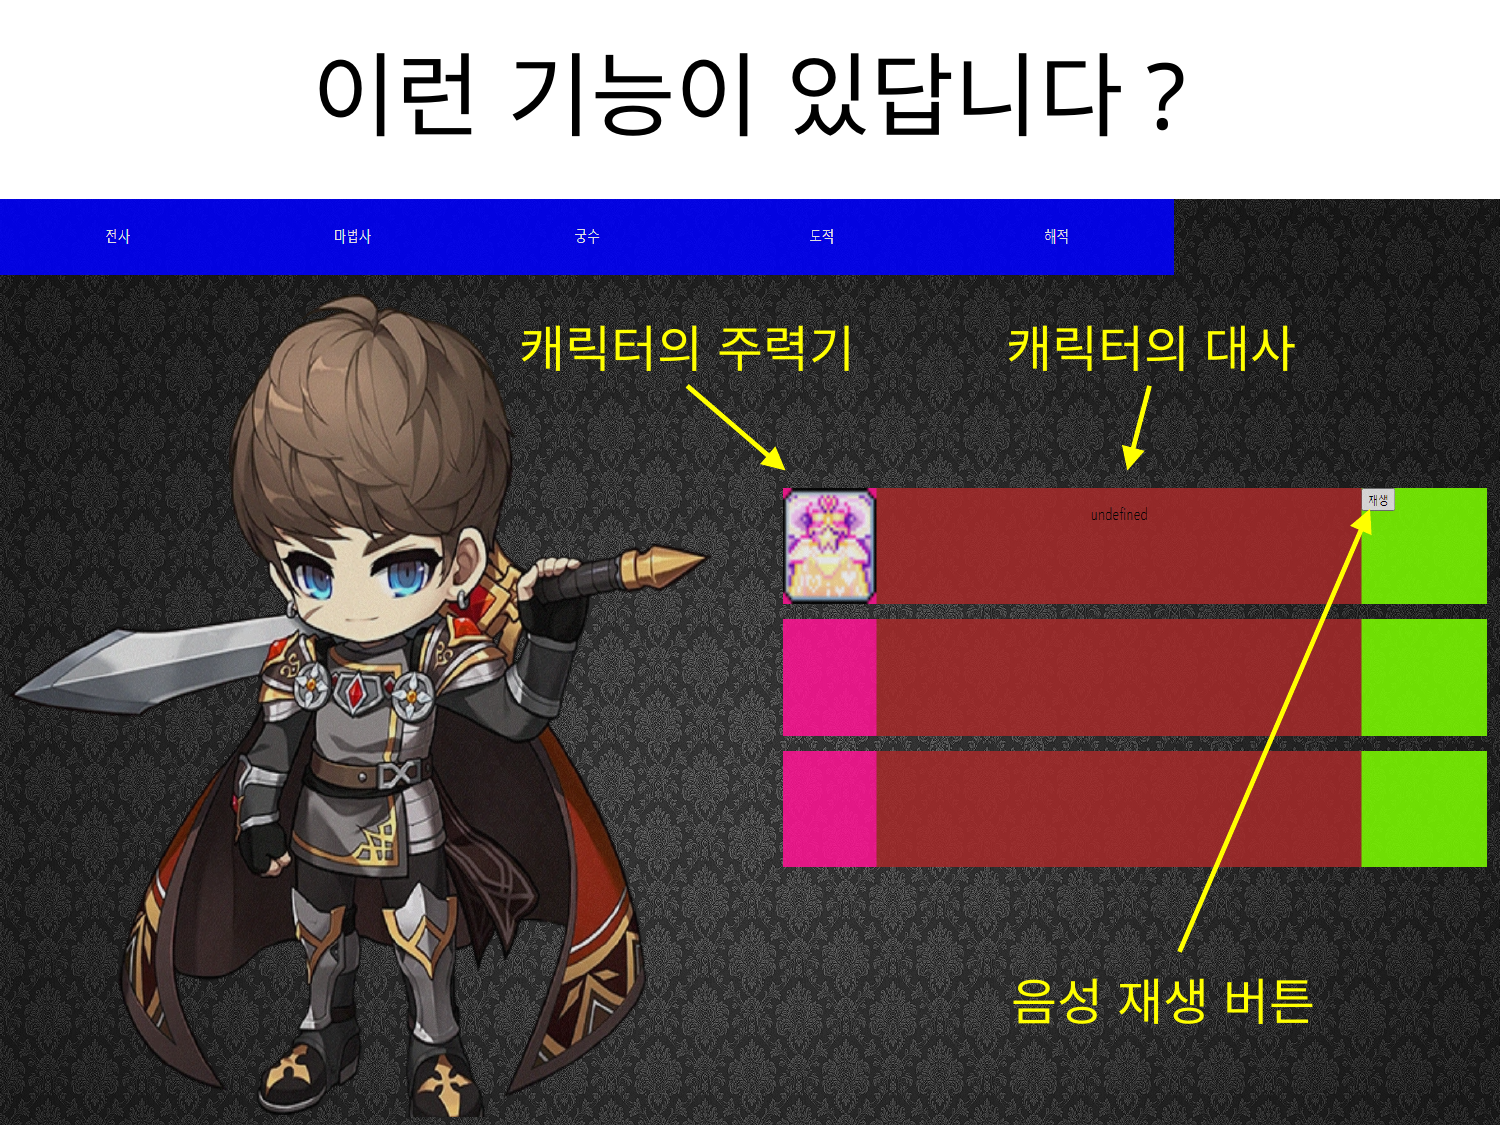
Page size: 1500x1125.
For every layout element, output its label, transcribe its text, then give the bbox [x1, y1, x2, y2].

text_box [860, 310, 1443, 471]
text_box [872, 508, 1455, 1039]
title 이런 기능이 있답니다? [0, 0, 1500, 199]
picture [0, 199, 1500, 1125]
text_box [396, 310, 860, 471]
